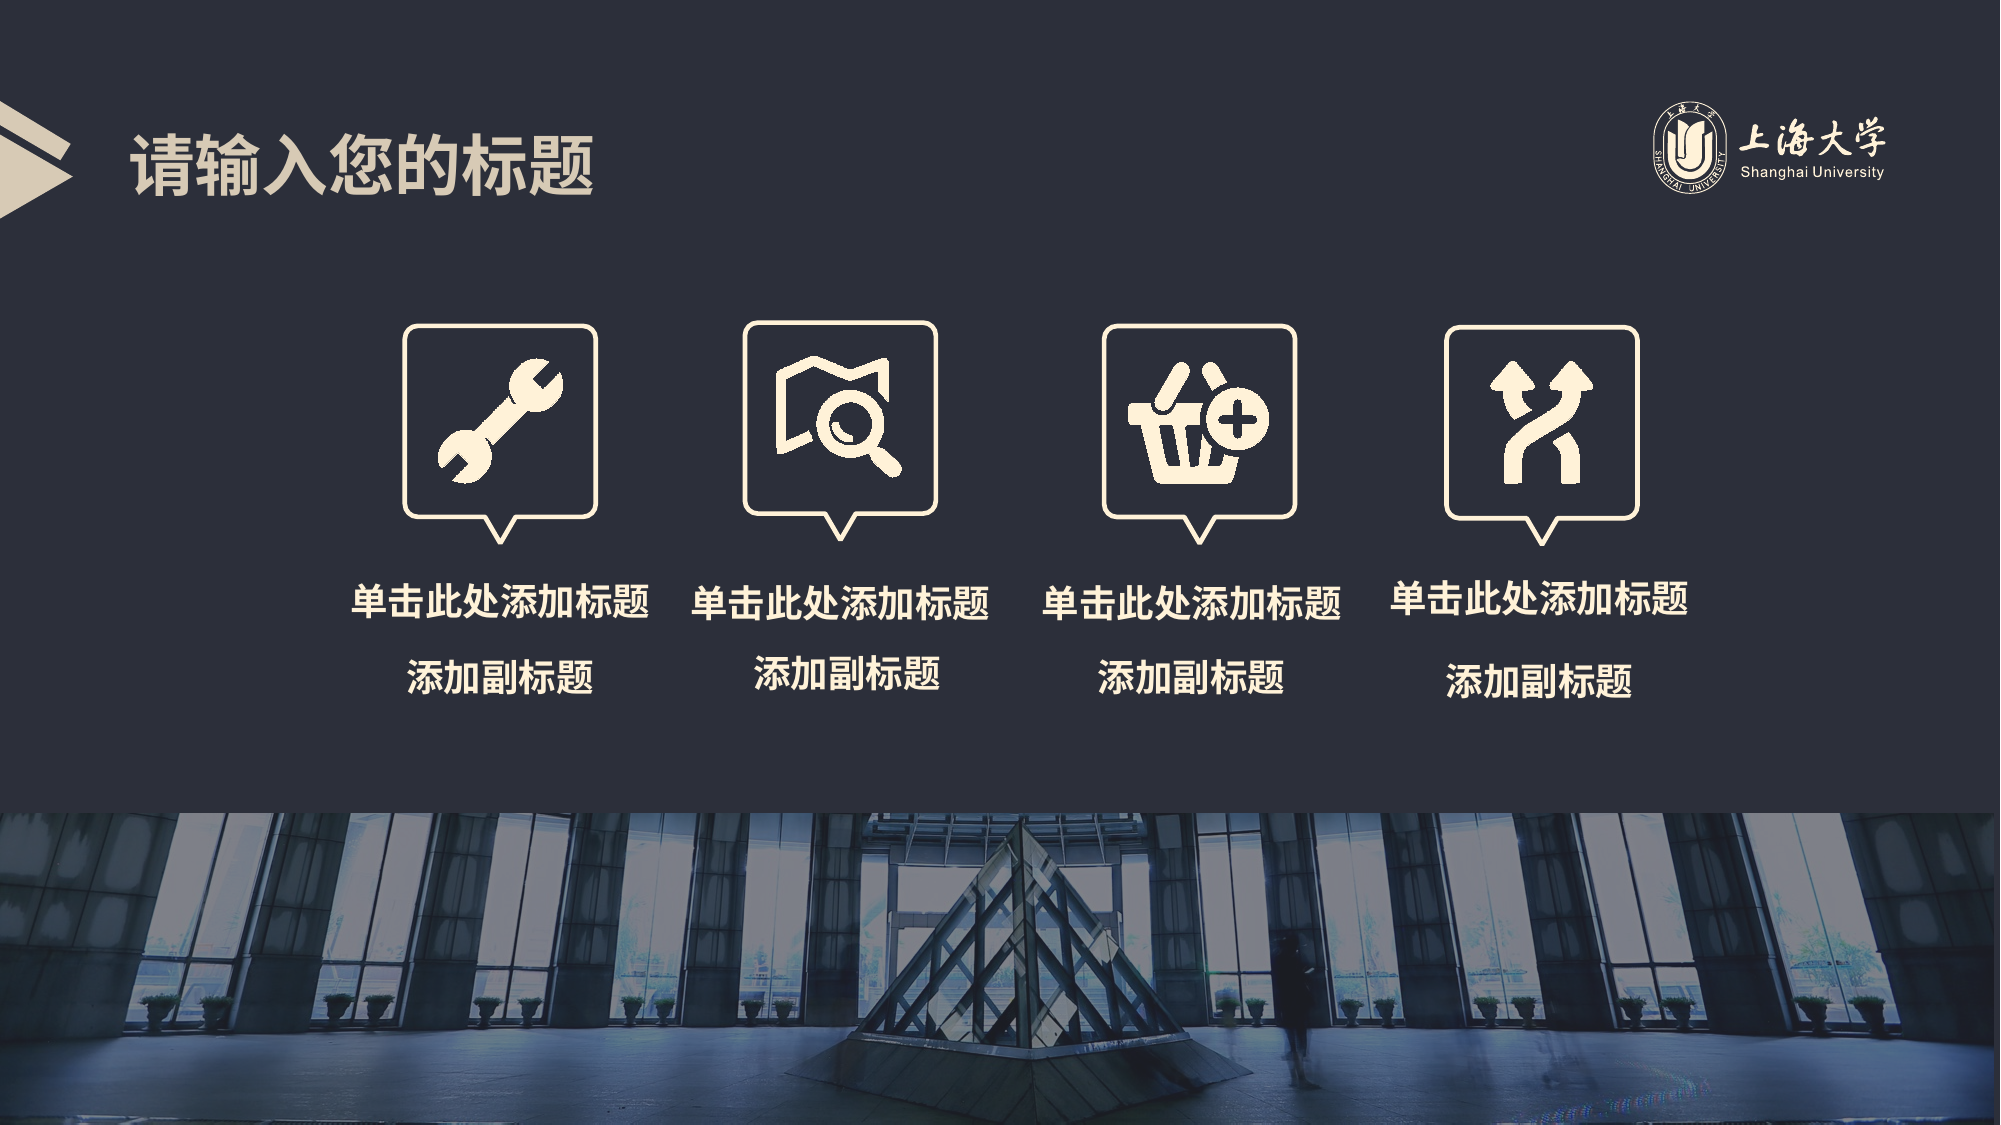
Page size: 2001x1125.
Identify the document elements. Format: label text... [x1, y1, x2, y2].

text_box 单击此处添加标题 [284, 575, 716, 637]
text_box 单击此处添加标题 [1323, 567, 1755, 628]
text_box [1653, 101, 1886, 194]
text_box 添加副标题 [1385, 650, 1694, 712]
text_box 单击此处添加标题 [976, 572, 1407, 633]
text_box [0, 811, 2000, 1125]
picture [0, 813, 1994, 1125]
text_box [744, 322, 936, 540]
text_box [1206, 387, 1269, 450]
text_box 请输入您的标题 [113, 100, 758, 221]
text_box [1154, 362, 1190, 411]
text_box 添加副标题 [346, 646, 655, 707]
text_box 添加副标题 [693, 642, 1001, 704]
text_box [1104, 326, 1296, 544]
text_box [404, 325, 596, 544]
text_box [1202, 362, 1227, 391]
text_box 添加副标题 [1037, 646, 1346, 707]
text_box [1128, 403, 1239, 484]
text_box [1446, 327, 1638, 545]
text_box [0, 120, 73, 219]
text_box 单击此处添加标题 [624, 572, 976, 633]
